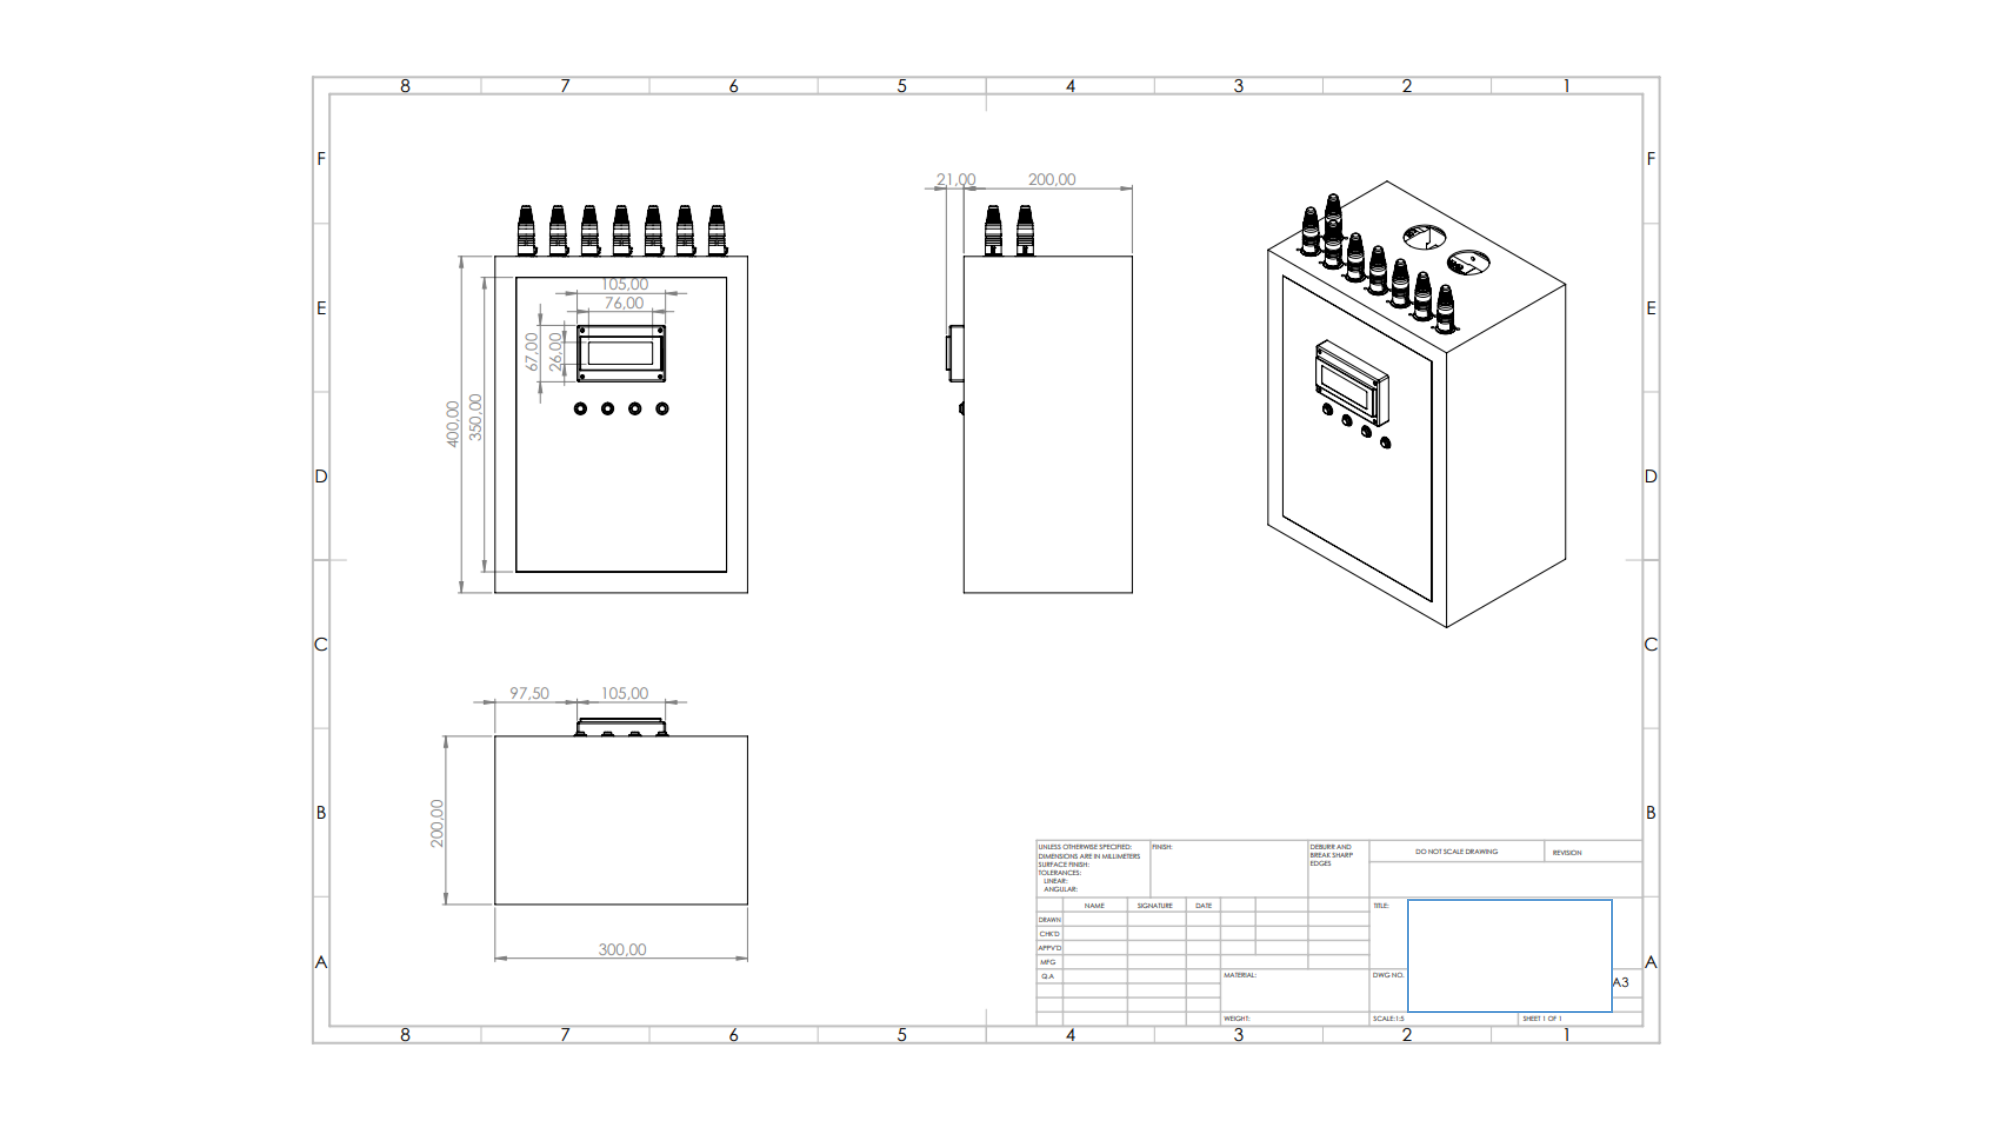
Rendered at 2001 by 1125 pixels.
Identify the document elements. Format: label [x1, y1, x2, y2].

picture [306, 71, 1666, 1054]
